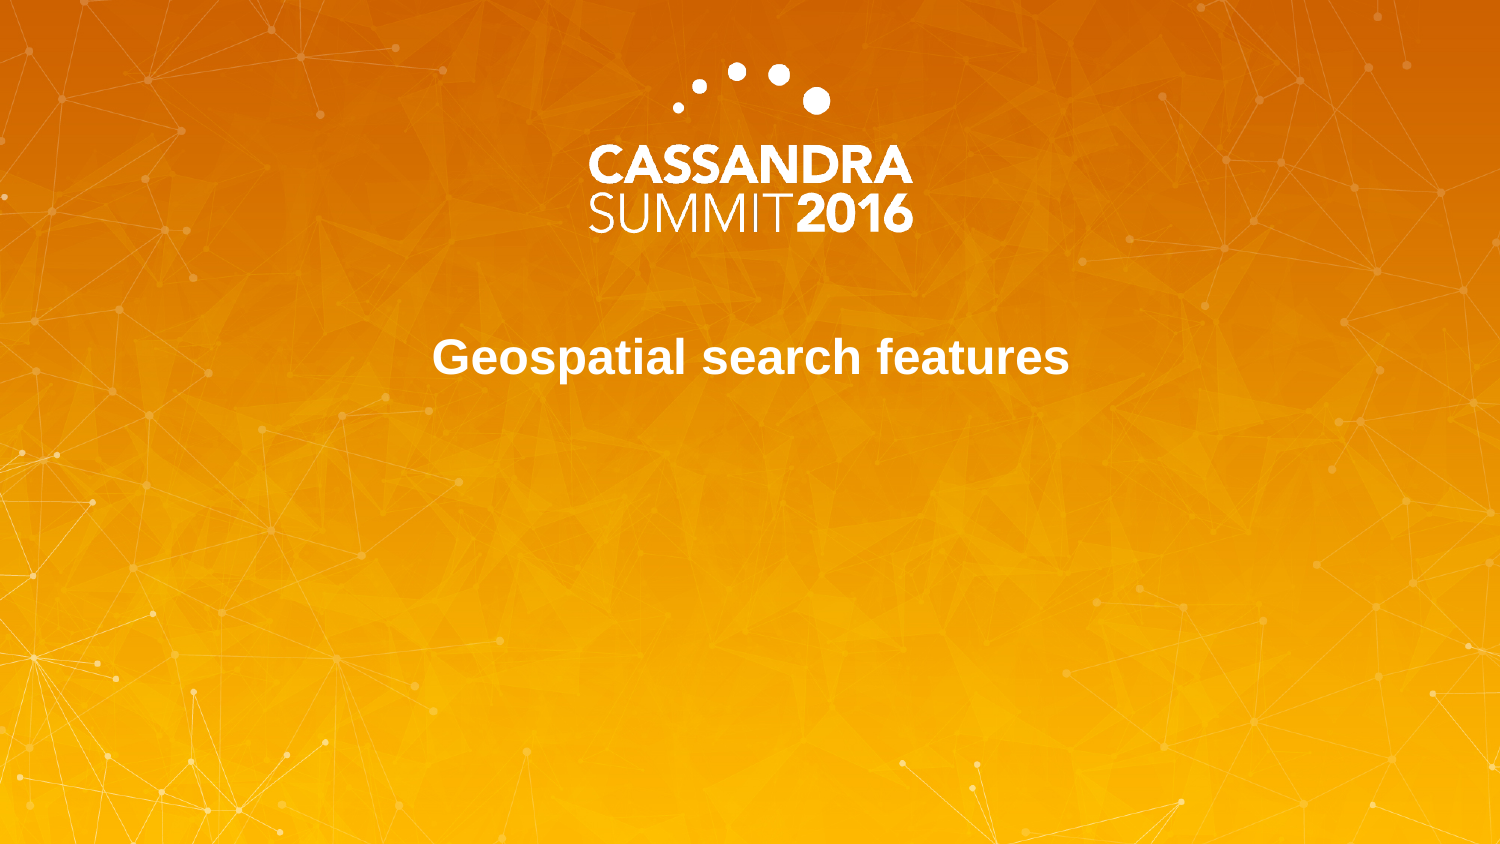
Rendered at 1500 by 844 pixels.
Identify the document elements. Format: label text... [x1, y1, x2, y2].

title Geospatial search features [63, 284, 1439, 425]
picture [0, 0, 1500, 844]
